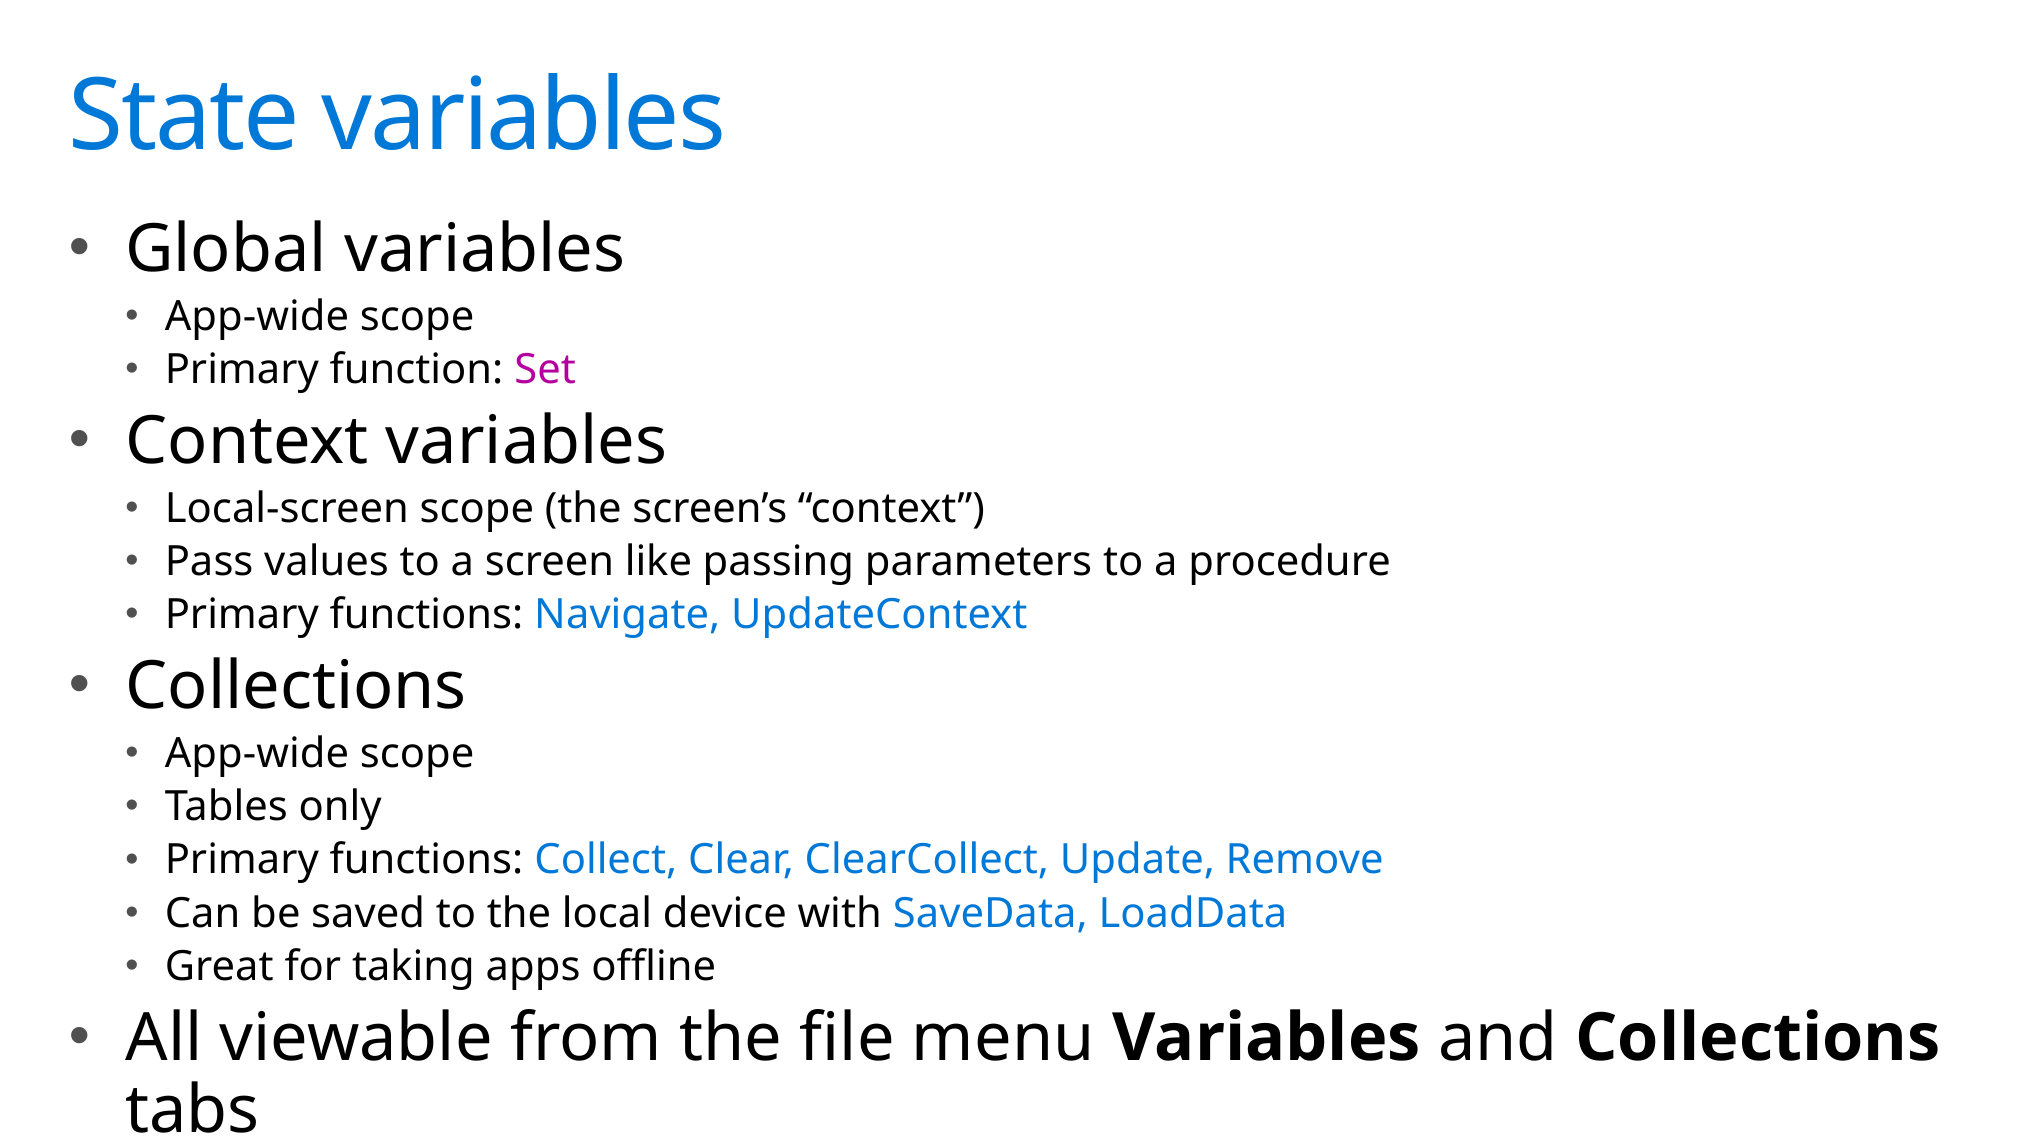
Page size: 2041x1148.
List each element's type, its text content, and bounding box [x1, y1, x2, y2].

list Global variables App-wide scope Primary function: Set Context variables Local-screen scope (the screen’s “context”) Pass values to a screen like passing parameters to a procedure Primary functions: Navigate, UpdateContext Collections App-wide scope Tables only Primary functions: Collect, Clear, ClearCollect, Update, Remove Can be saved to the local device with SaveData, LoadData Great for taking apps offline All viewable from the file menu Variables and Collections tabs [45, 198, 1996, 1148]
title State variables [45, 48, 1996, 198]
